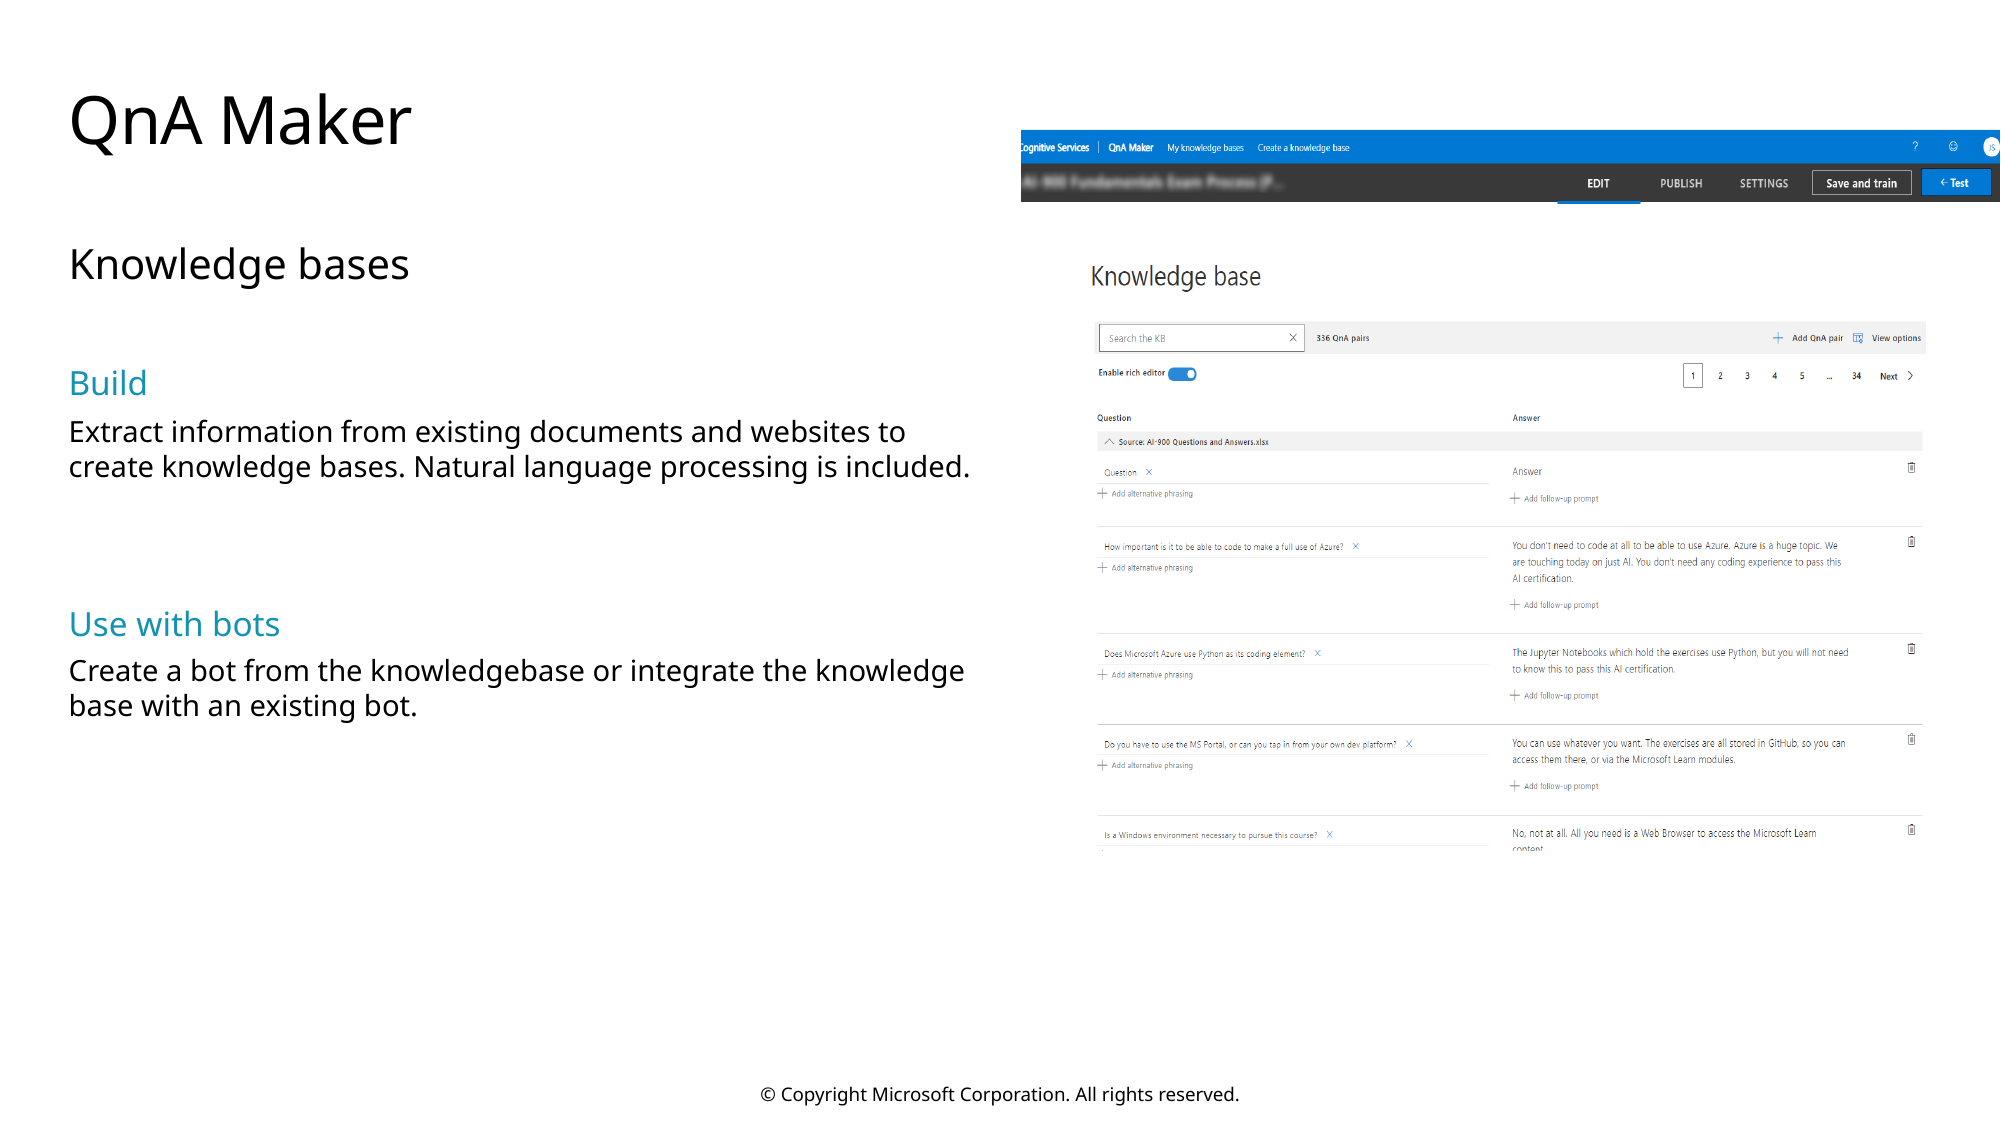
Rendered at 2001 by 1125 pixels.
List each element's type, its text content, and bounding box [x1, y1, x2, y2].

list Build [68, 354, 984, 405]
list Knowledge bases [68, 238, 984, 290]
title QnA Maker [68, 72, 979, 192]
list Create a bot from the knowledgebase or integrate the knowledge base with an existing bot. [68, 644, 984, 731]
picture [1021, 71, 2000, 907]
list Use with bots [68, 595, 984, 644]
list Extract information from existing documents and websites to create knowledge bases. Natural language processing is included. [68, 405, 984, 492]
